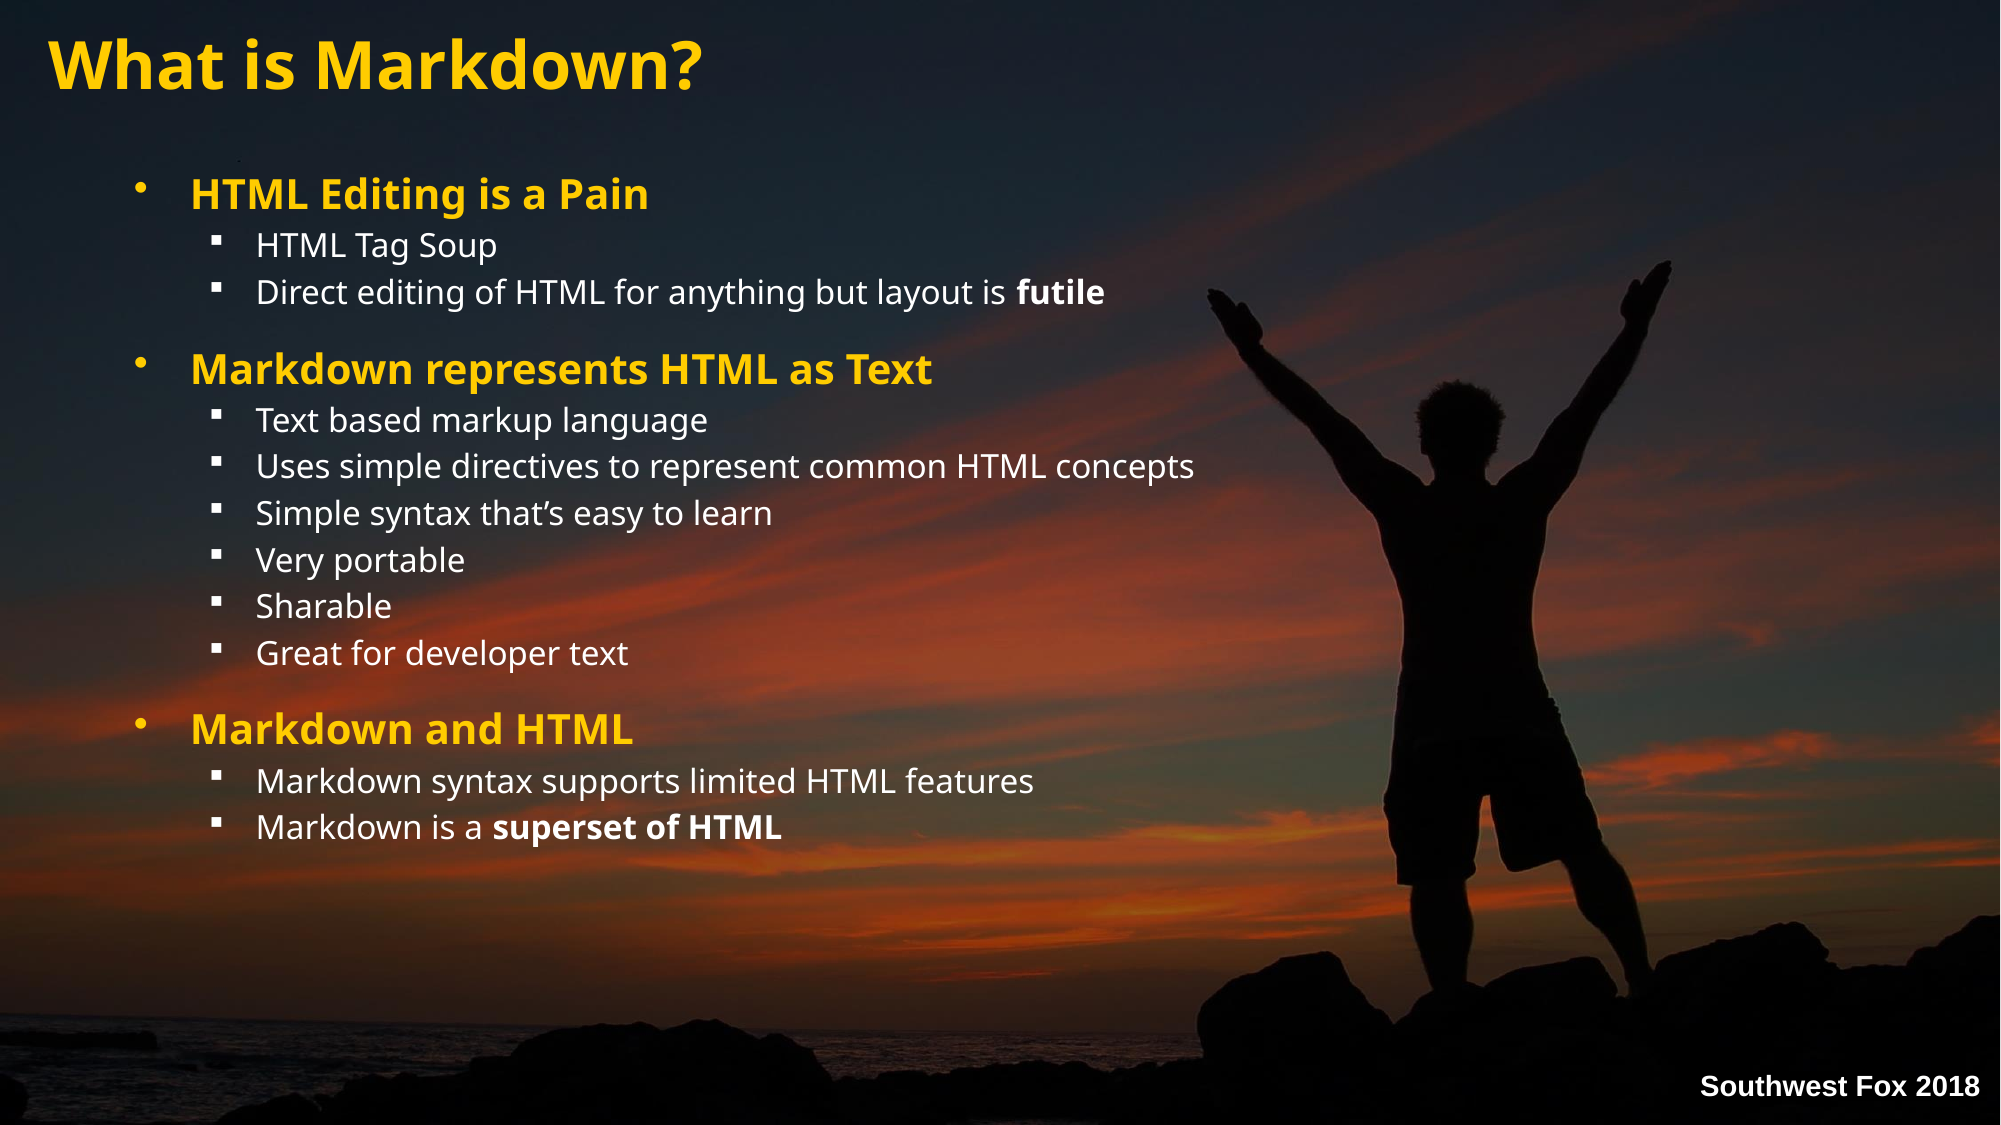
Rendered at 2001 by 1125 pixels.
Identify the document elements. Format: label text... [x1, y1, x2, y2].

title What is Markdown? [33, 24, 1734, 100]
list HTML Editing is a Pain HTML Tag Soup Direct editing of HTML for anything but layout is futile Markdown represents HTML as Text Text based markup language Uses simple directives to represent common HTML concepts Simple syntax that’s easy to learn Very portable Sharable Great for developer text Markdown and HTML Markdown syntax supports limited HTML features Markdown is a superset of HTML [111, 149, 1995, 975]
picture [0, 0, 2001, 1125]
